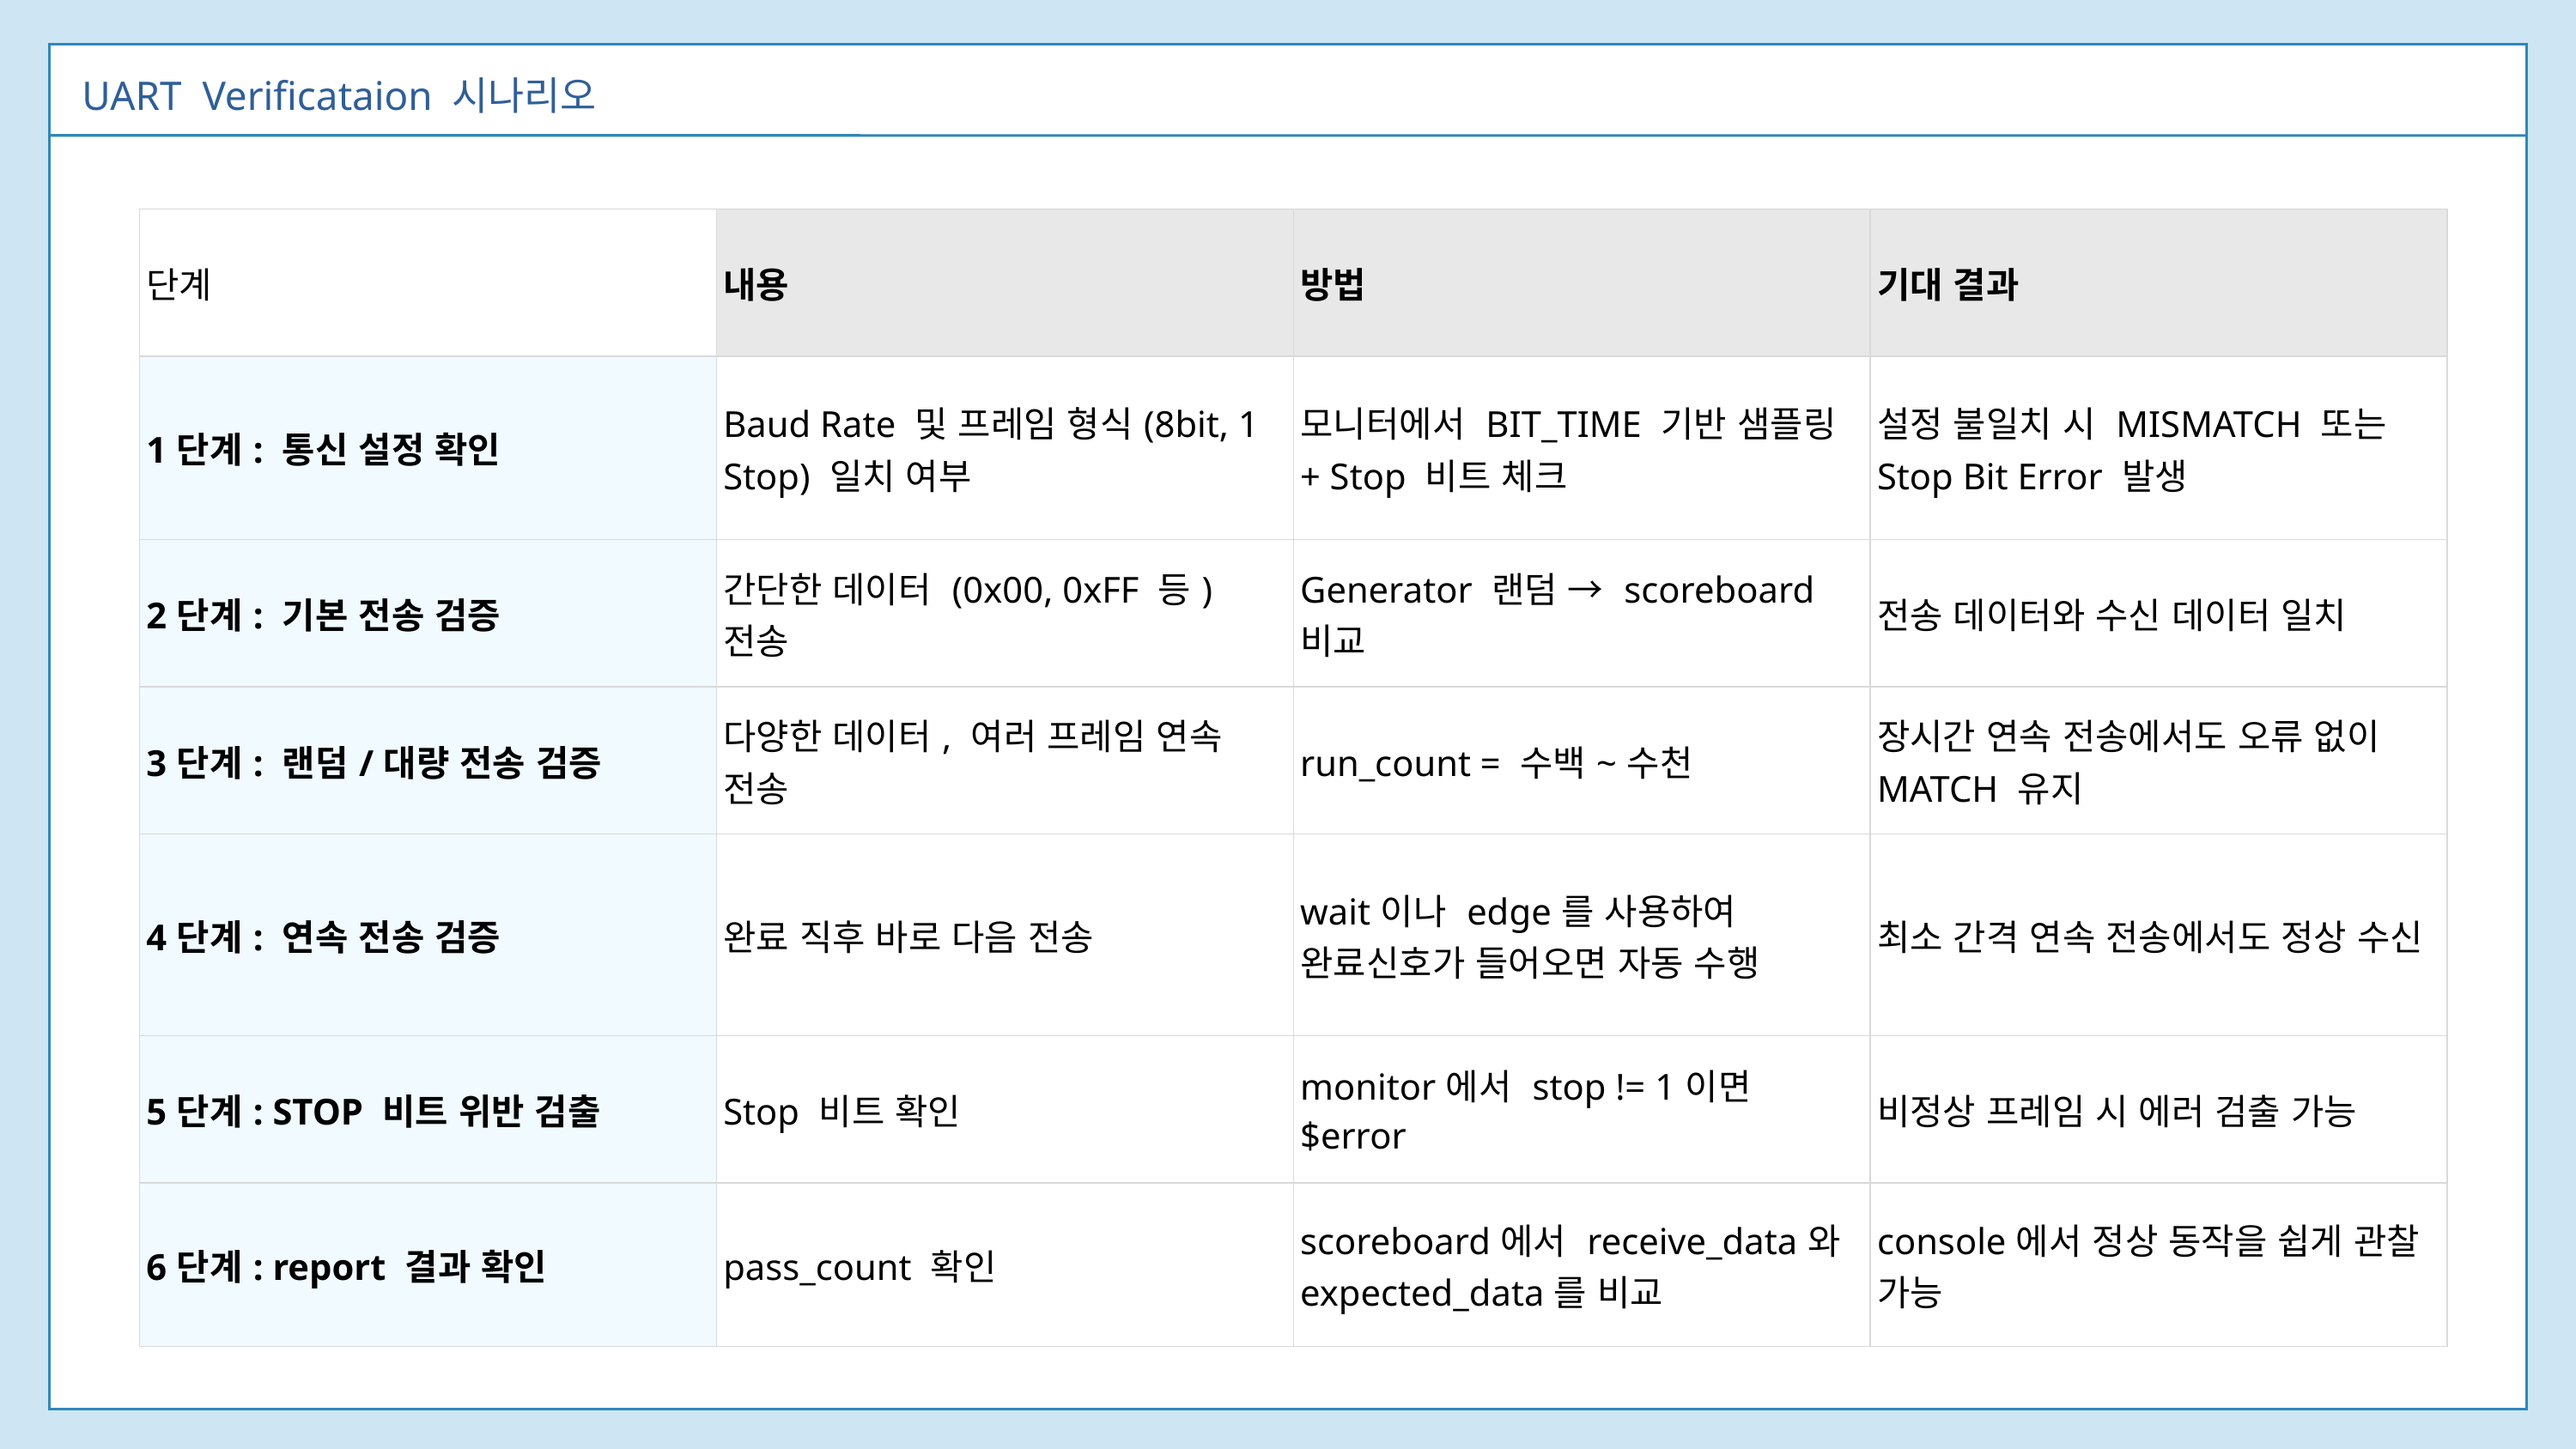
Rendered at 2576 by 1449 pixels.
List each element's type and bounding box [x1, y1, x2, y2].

text_box [49, 43, 2527, 1410]
